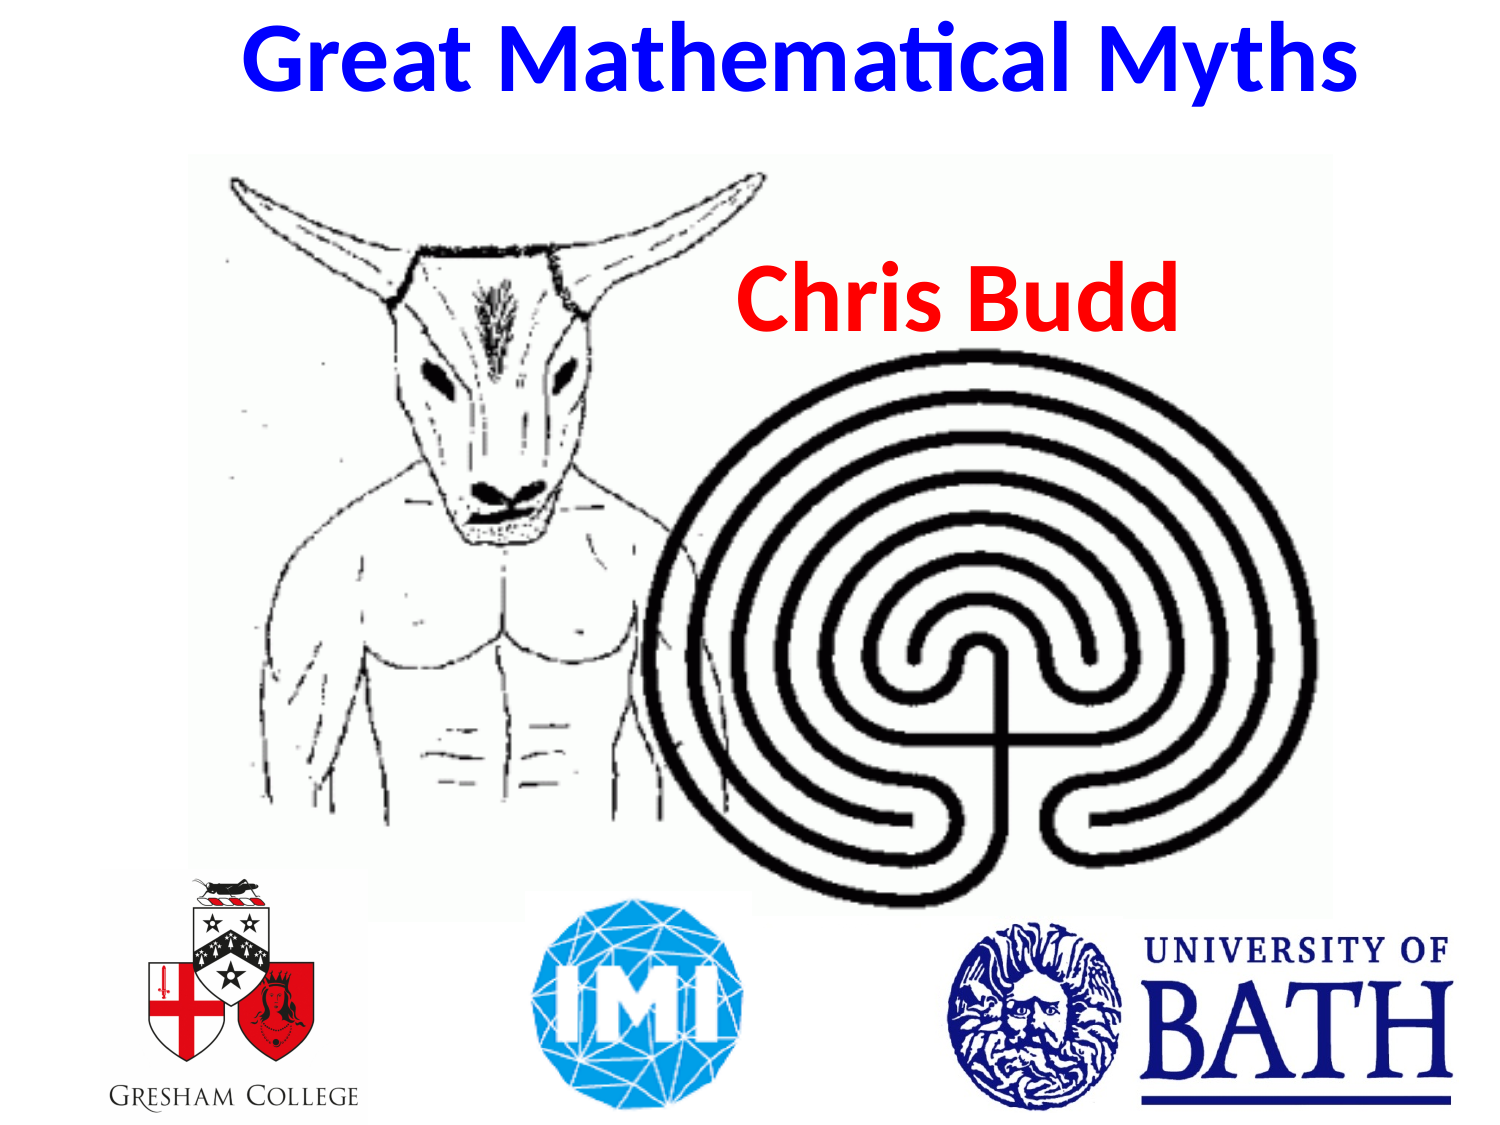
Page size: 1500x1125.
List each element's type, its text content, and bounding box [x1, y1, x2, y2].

text_box Great Mathematical Myths Chris Budd [114, 0, 1500, 360]
picture [100, 154, 1333, 1125]
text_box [757, 916, 1460, 1118]
